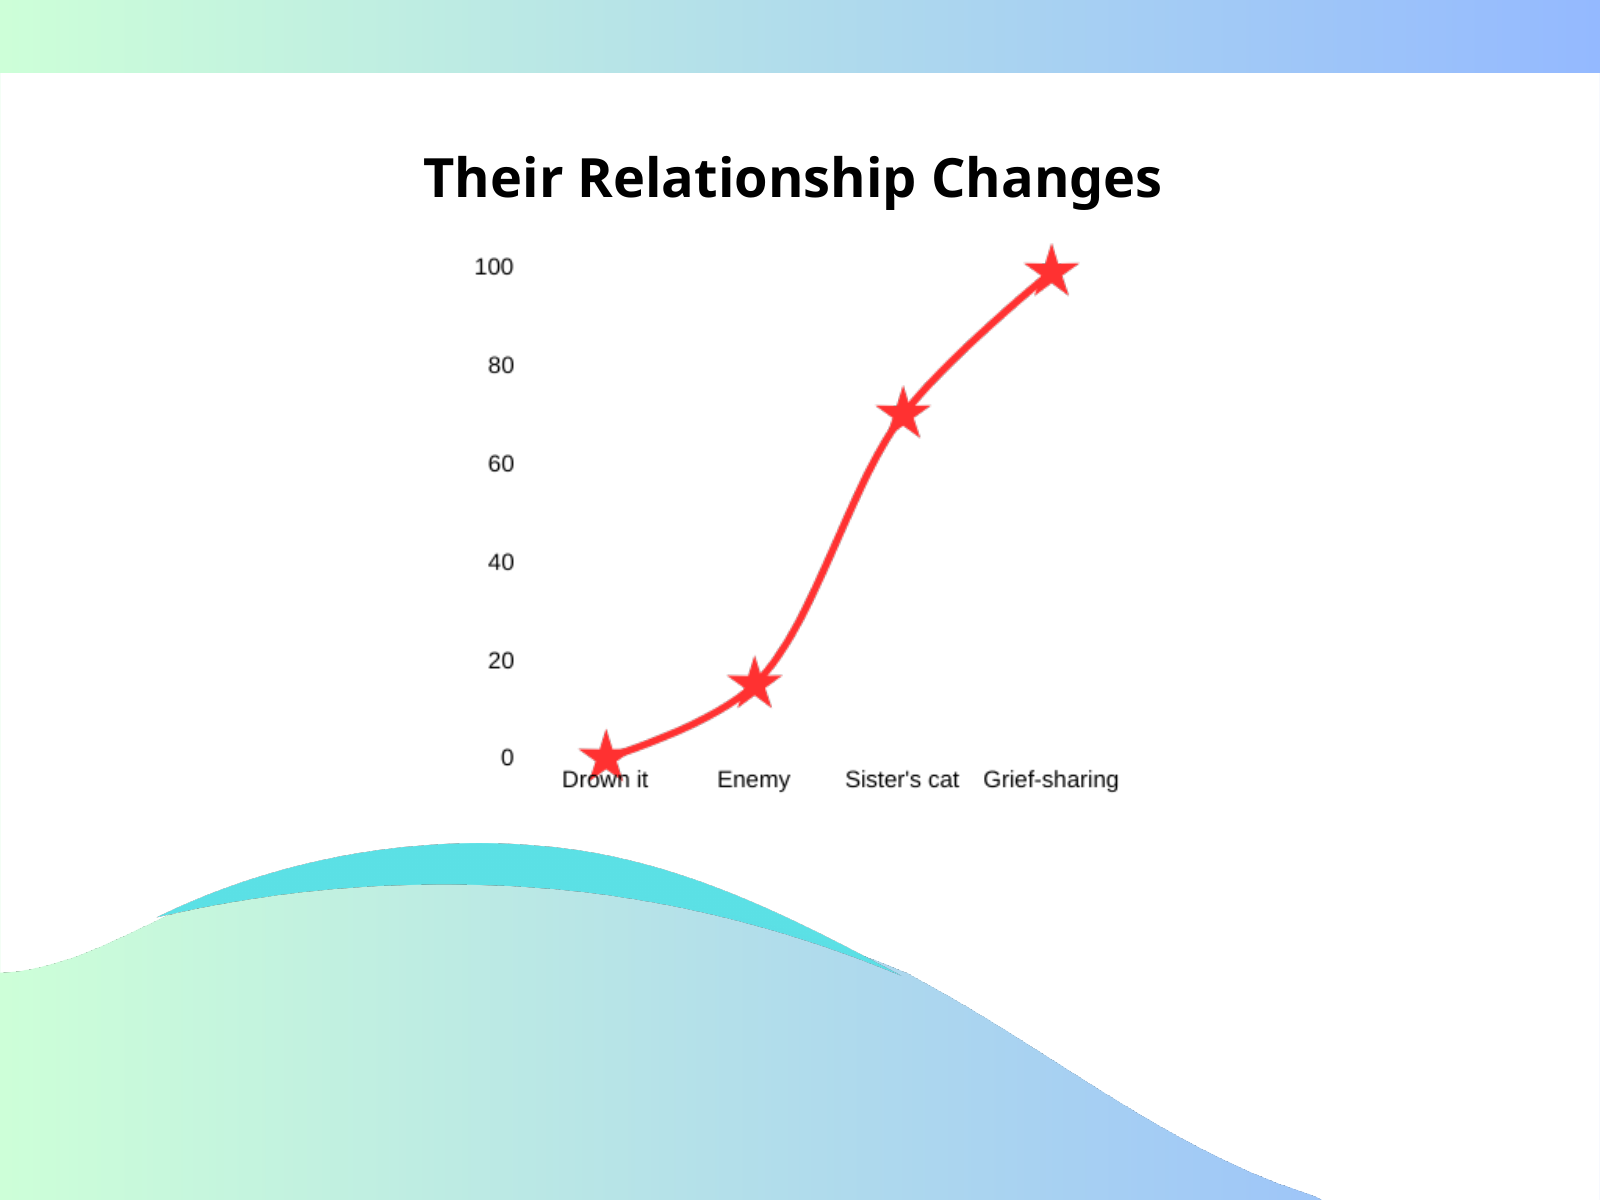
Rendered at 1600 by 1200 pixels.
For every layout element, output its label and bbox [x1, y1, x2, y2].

picture [376, 130, 1224, 900]
text_box [0, 73, 1600, 1200]
text_box [155, 843, 903, 976]
